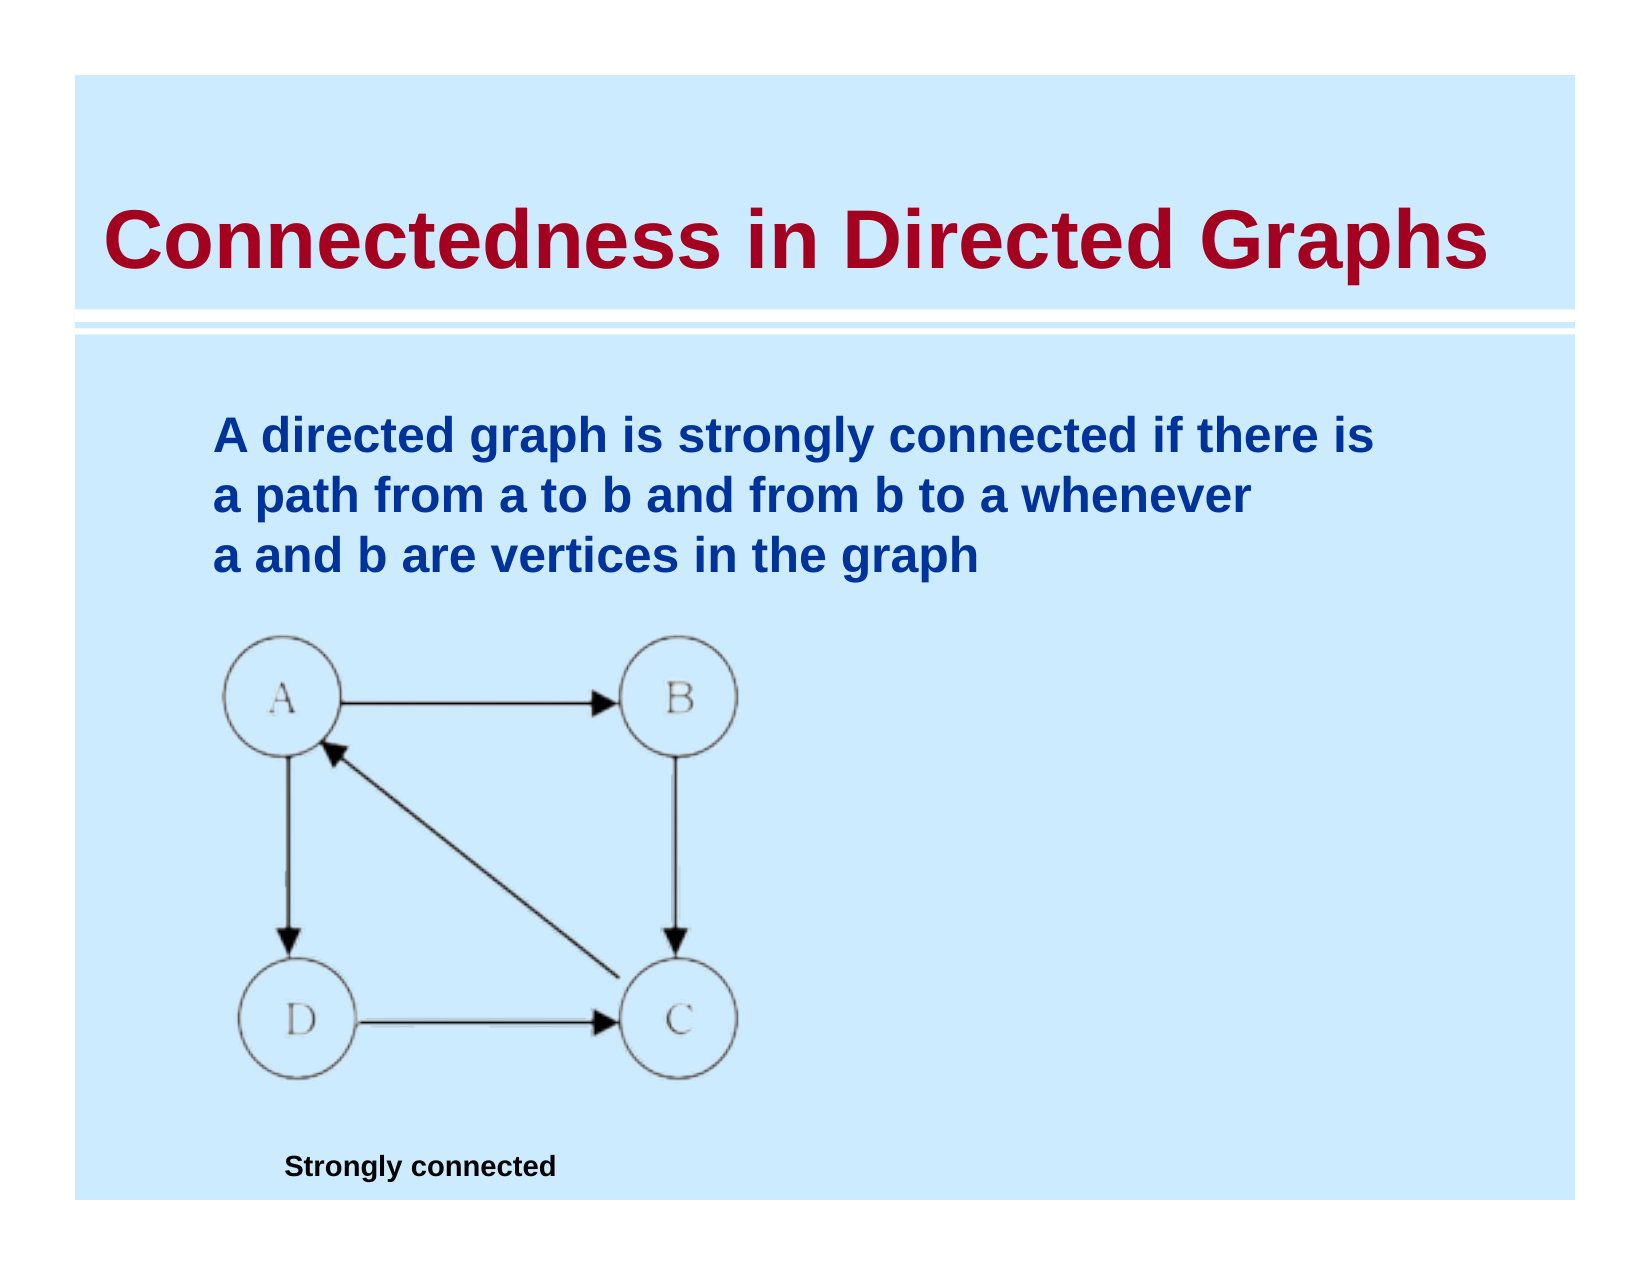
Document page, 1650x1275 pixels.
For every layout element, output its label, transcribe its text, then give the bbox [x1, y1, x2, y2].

list A directed graph is strongly connected if there is a path from a to b and from b to a whenever a and b are vertices in the graph [212, 402, 1383, 1128]
picture [155, 593, 804, 1124]
title Connectedness in Directed Graphs [103, 184, 1499, 398]
text_box Strongly connected [152, 1132, 690, 1197]
